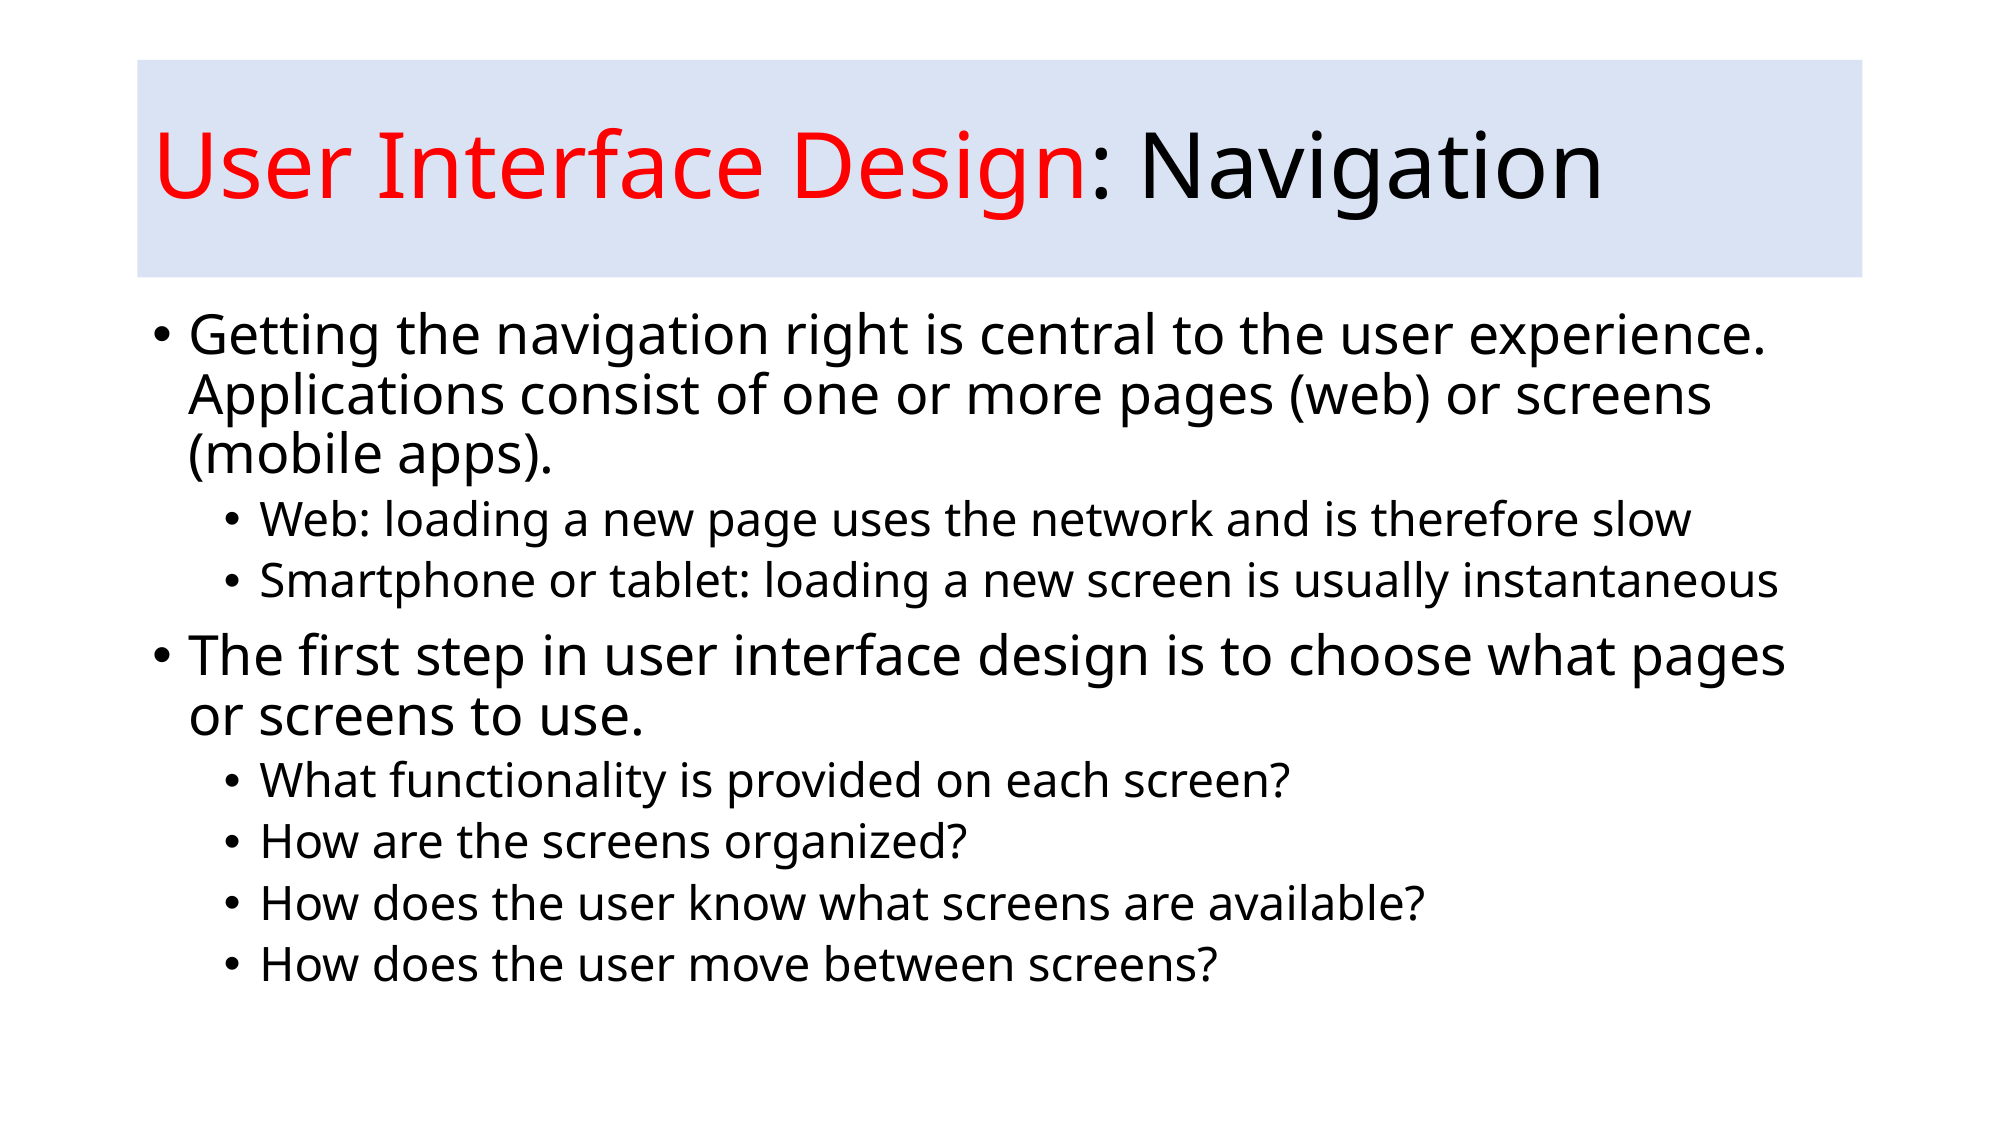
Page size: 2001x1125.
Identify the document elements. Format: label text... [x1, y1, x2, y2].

list Getting the navigation right is central to the user experience. Applications consist of one or more pages (web) or screens (mobile apps). Web: loading a new page uses the network and is therefore slow Smartphone or tablet: loading a new screen is usually instantaneous The first step in user interface design is to choose what pages or screens to use. What functionality is provided on each screen? How are the screens organized? How does the user know what screens are available? How does the user move between screens? [137, 299, 1863, 1014]
title User Interface Design: Navigation [137, 59, 1863, 278]
